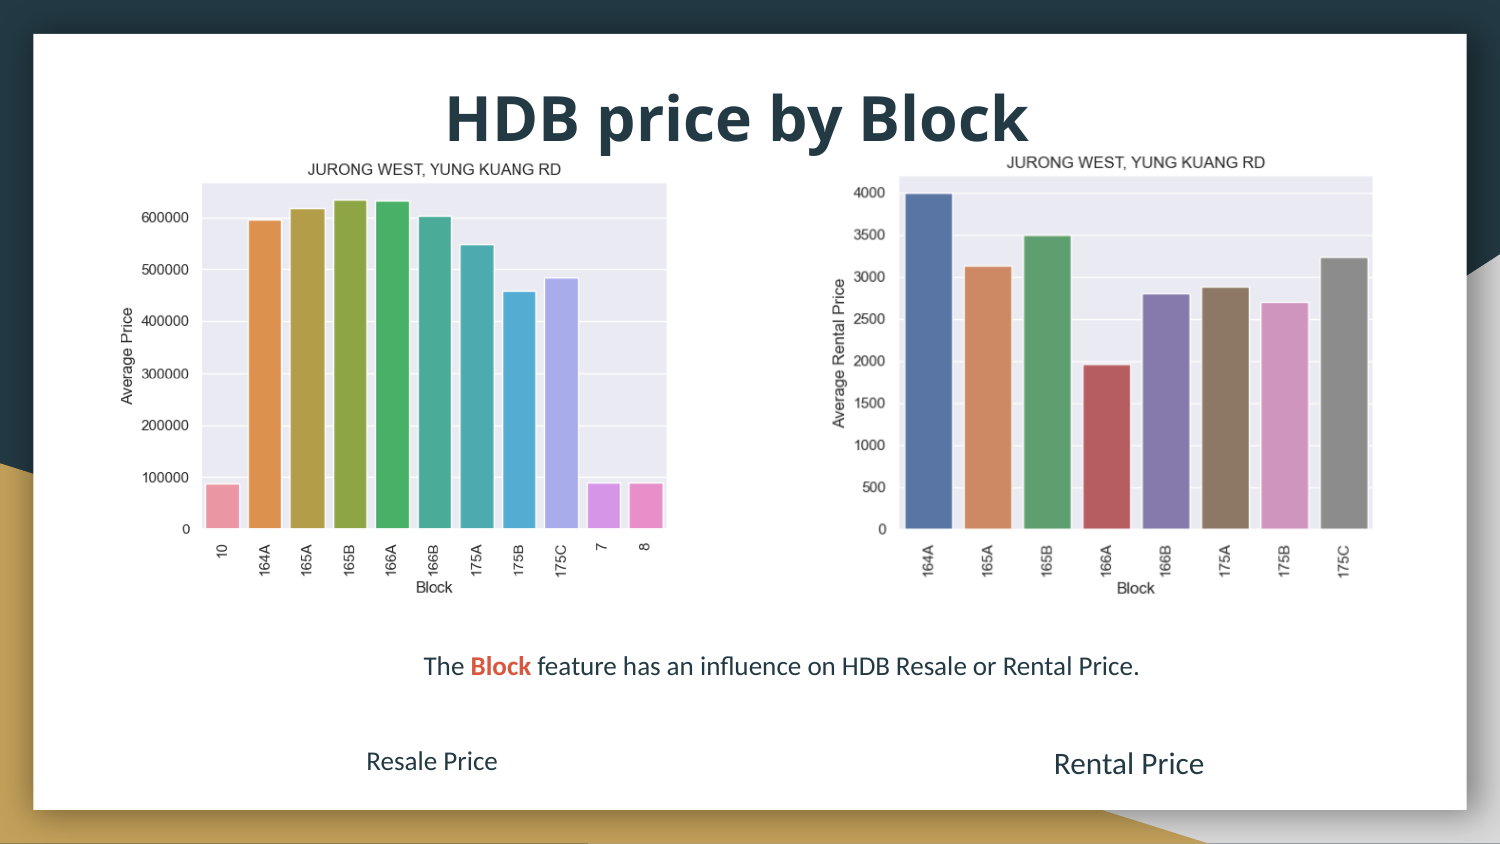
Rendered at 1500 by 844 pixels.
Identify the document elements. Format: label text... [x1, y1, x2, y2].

picture [121, 155, 673, 601]
text_box Rental Price [1038, 728, 1276, 793]
text_box The Block feature has an influence on HDB Resale or Rental Price. [408, 632, 1245, 696]
text_box Resale Price [351, 728, 589, 804]
title HDB price by Block [121, 63, 1353, 198]
picture [830, 155, 1383, 604]
